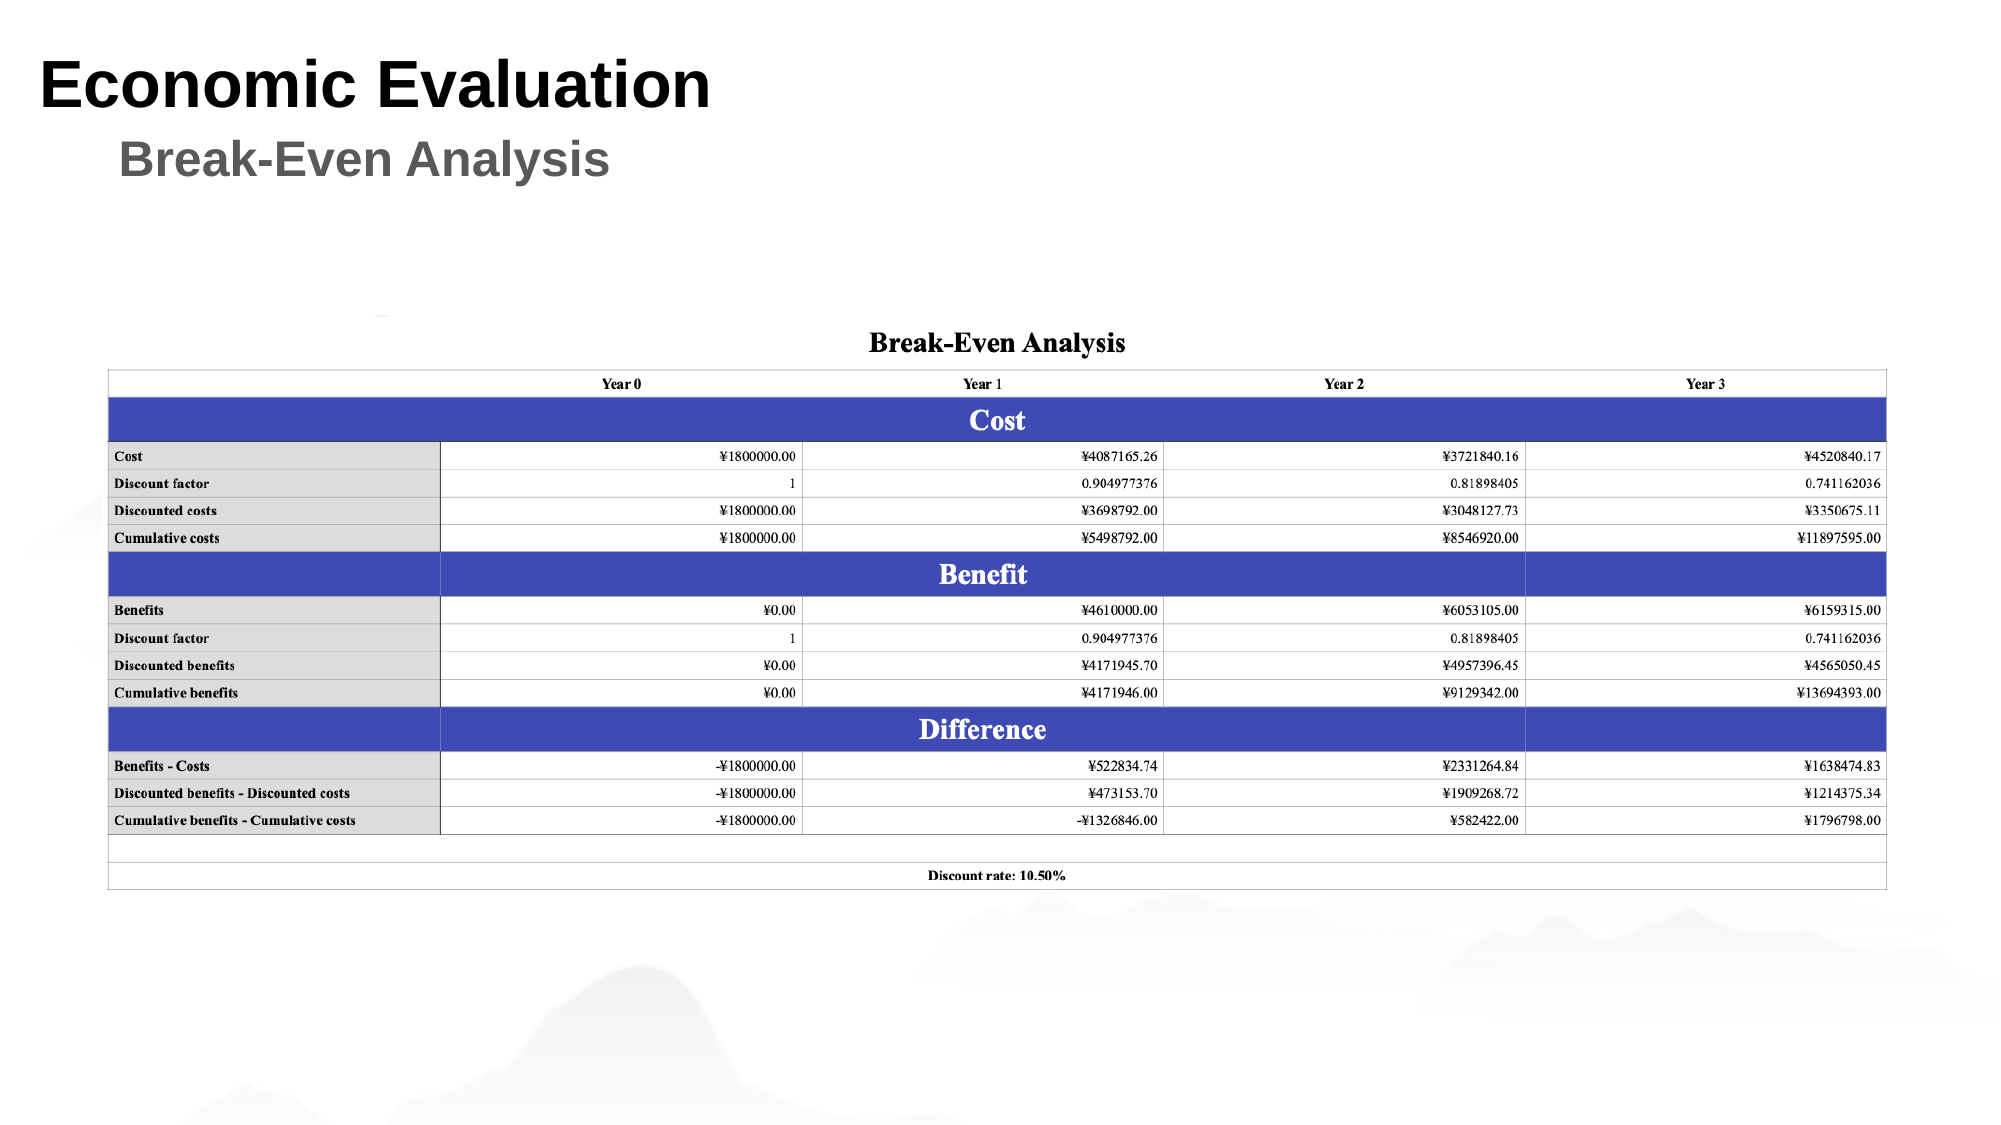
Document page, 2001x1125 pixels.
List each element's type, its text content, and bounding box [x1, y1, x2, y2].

text_box Economic Evaluation [0, 33, 753, 129]
picture [0, 250, 2000, 1125]
text_box Break-Even Analysis [71, 118, 658, 194]
